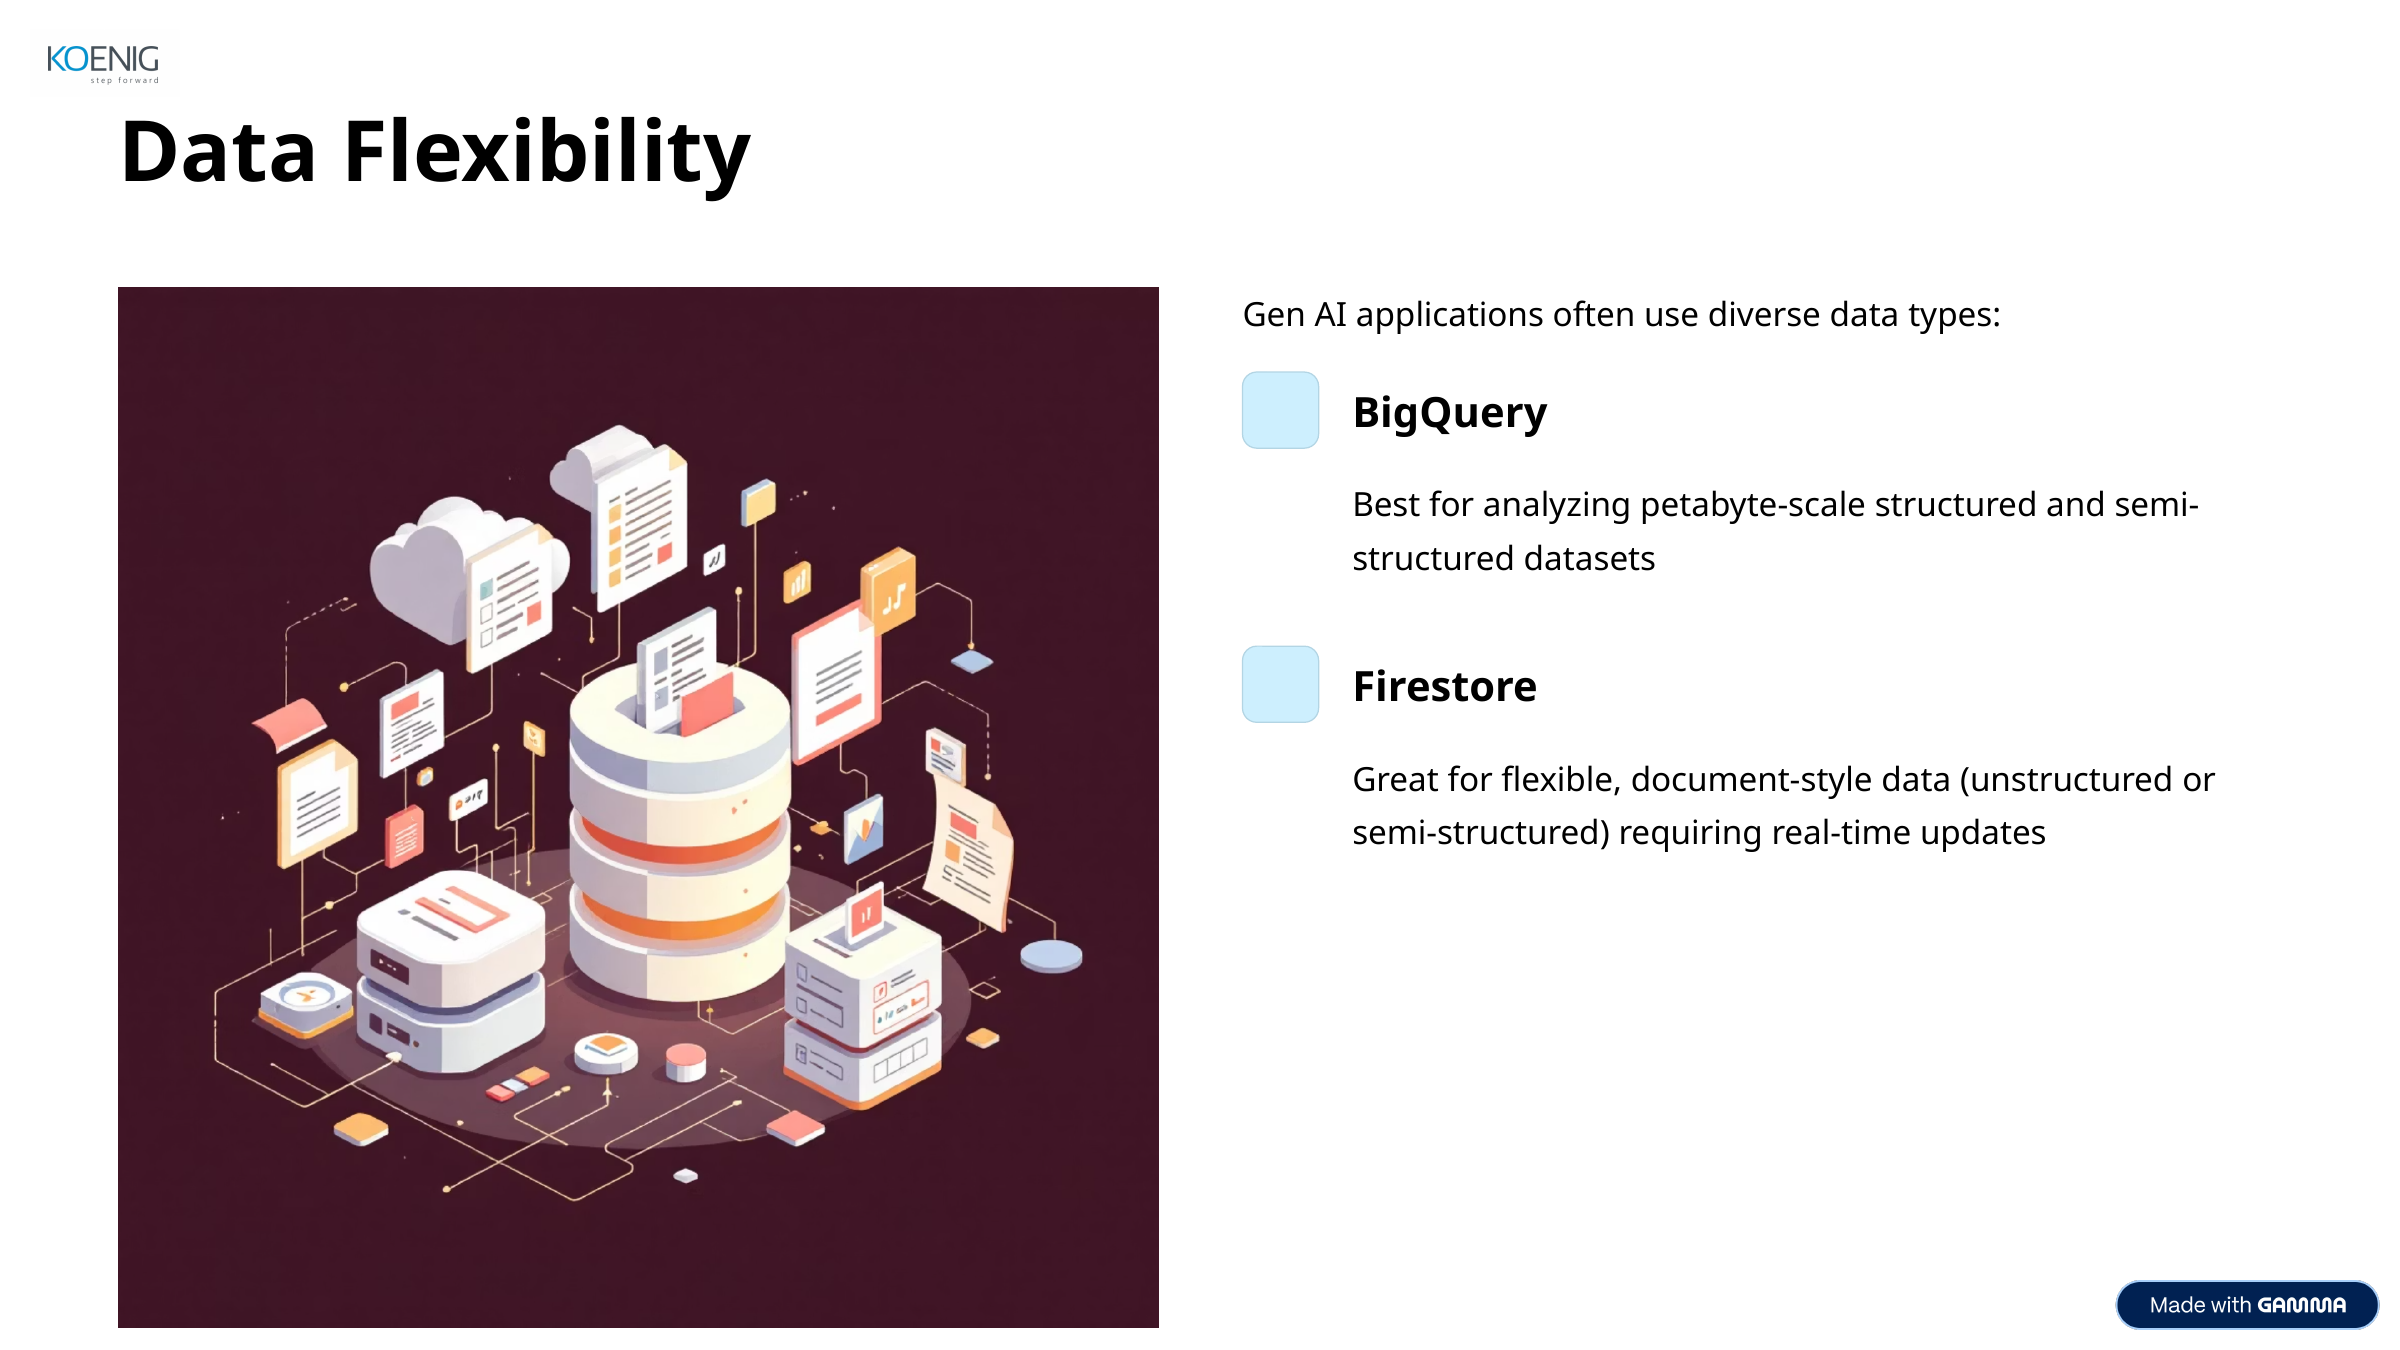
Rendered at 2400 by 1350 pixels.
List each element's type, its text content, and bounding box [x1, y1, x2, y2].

picture [2106, 1271, 2389, 1339]
text_box Gen AI applications often use diverse data types: [1242, 279, 2283, 334]
text_box Data Flexibility [118, 92, 964, 199]
picture [29, 29, 180, 98]
text_box Great for flexible, document-style data (unstructured or semi-structured) requiring real-time updates [1352, 744, 2283, 853]
text_box [1242, 646, 1319, 723]
text_box Best for analyzing petabyte-scale structured and semi-structured datasets [1352, 470, 2283, 579]
picture [118, 287, 1159, 1328]
text_box [1242, 371, 1319, 449]
text_box BigQuery [1352, 383, 1776, 437]
text_box Firestore [1352, 657, 1776, 711]
